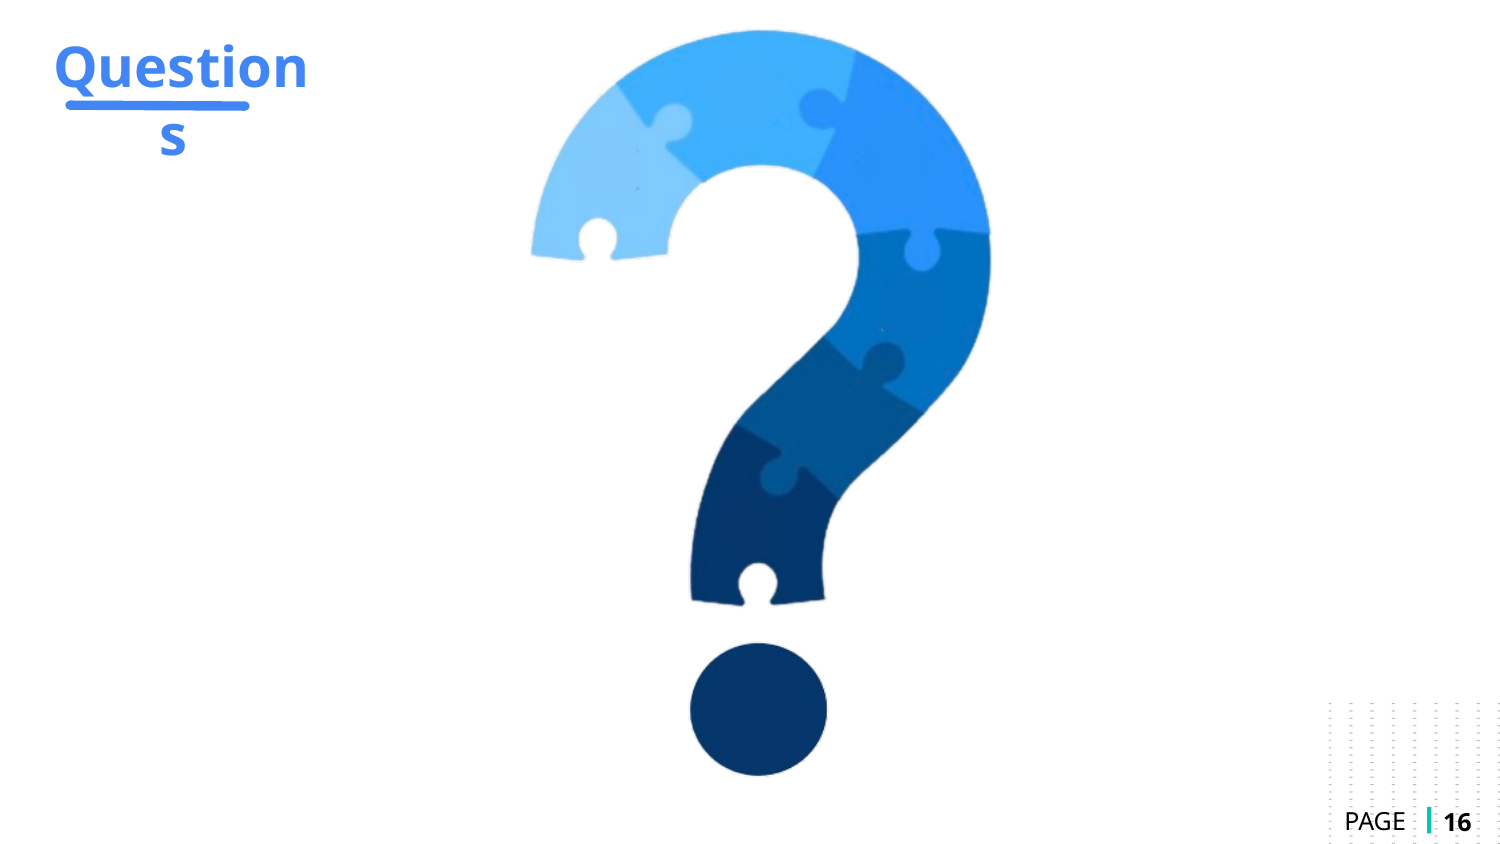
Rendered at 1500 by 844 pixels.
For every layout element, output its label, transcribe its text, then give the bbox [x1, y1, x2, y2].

text_box [1328, 703, 1500, 844]
text_box 16 [1422, 800, 1493, 843]
text_box Questions [40, 25, 323, 172]
text_box PAGE [1333, 800, 1422, 842]
picture [471, 24, 1029, 819]
